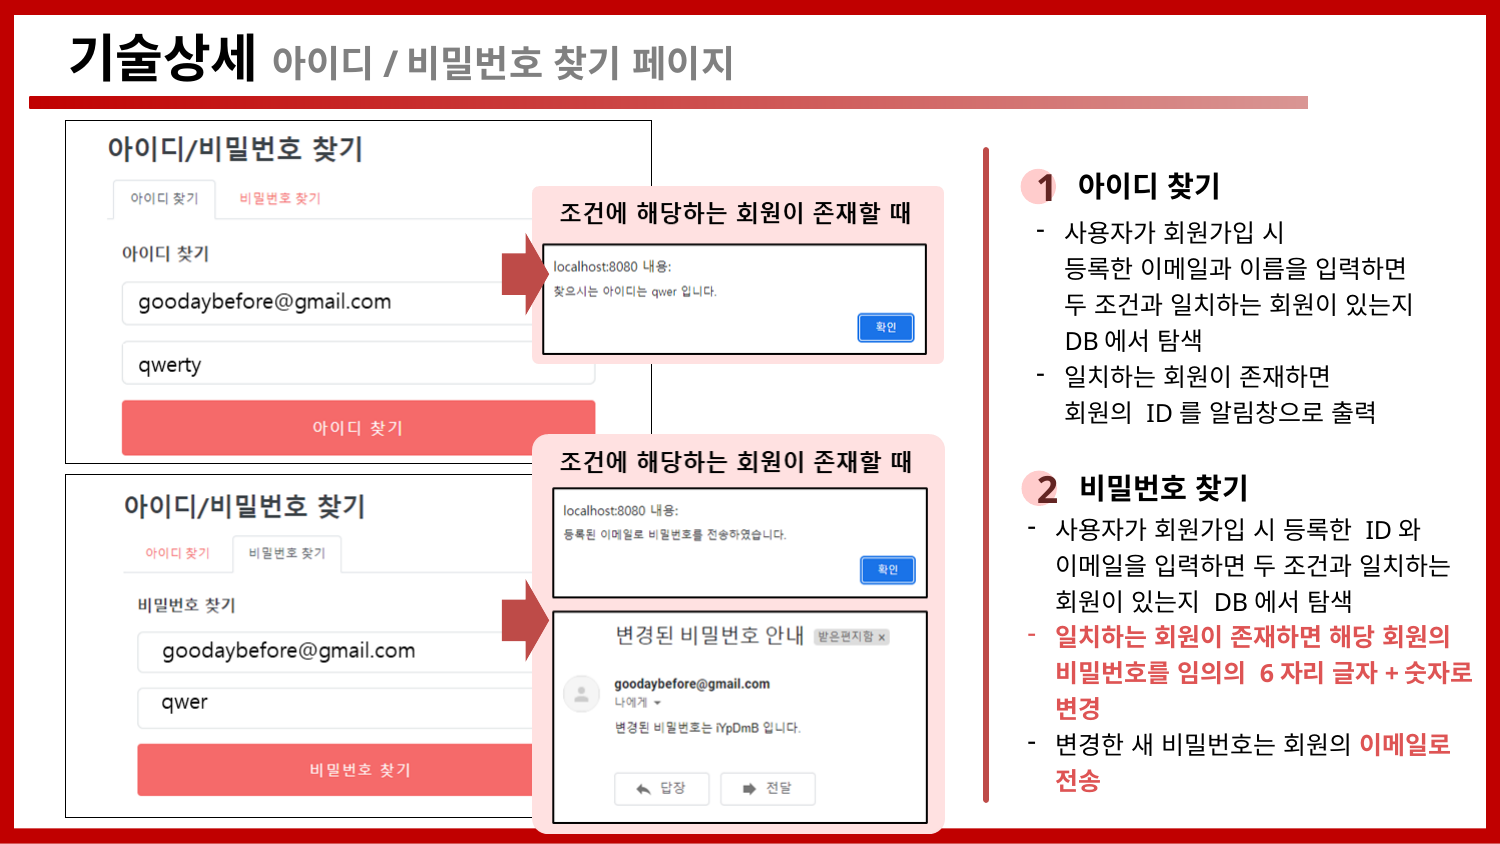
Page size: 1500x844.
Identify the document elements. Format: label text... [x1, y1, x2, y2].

title 기술상세 아이디/비밀번호 찾기 페이지 [53, 18, 1447, 96]
text_box 2 [1019, 468, 1059, 500]
picture [65, 120, 945, 835]
text_box 1 [1018, 166, 1059, 204]
text_box 비밀번호 찾기 [1064, 463, 1265, 500]
text_box 사용자가 회원가입 시 등록한 ID와 이메일을 입력하면 두 조건과 일치하는 회원이 있는지 DB에서 탐색 일치하는 회원이 존재하면 해당 회원의 비밀번호를 임의의 6자리 글자+숫자로 변경 변경한 새 비밀번호는 회원의 이메일로 전송 [1012, 500, 1489, 803]
text_box 사용자가 회원가입 시 등록한 이메일과 이름을 입력하면 두 조건과 일치하는 회원이 있는지 DB에서 탐색 일치하는 회원이 존재하면 회원의 ID를 알림창으로 출력 [1021, 204, 1430, 435]
text_box 아이디 찾기 [1063, 161, 1237, 204]
